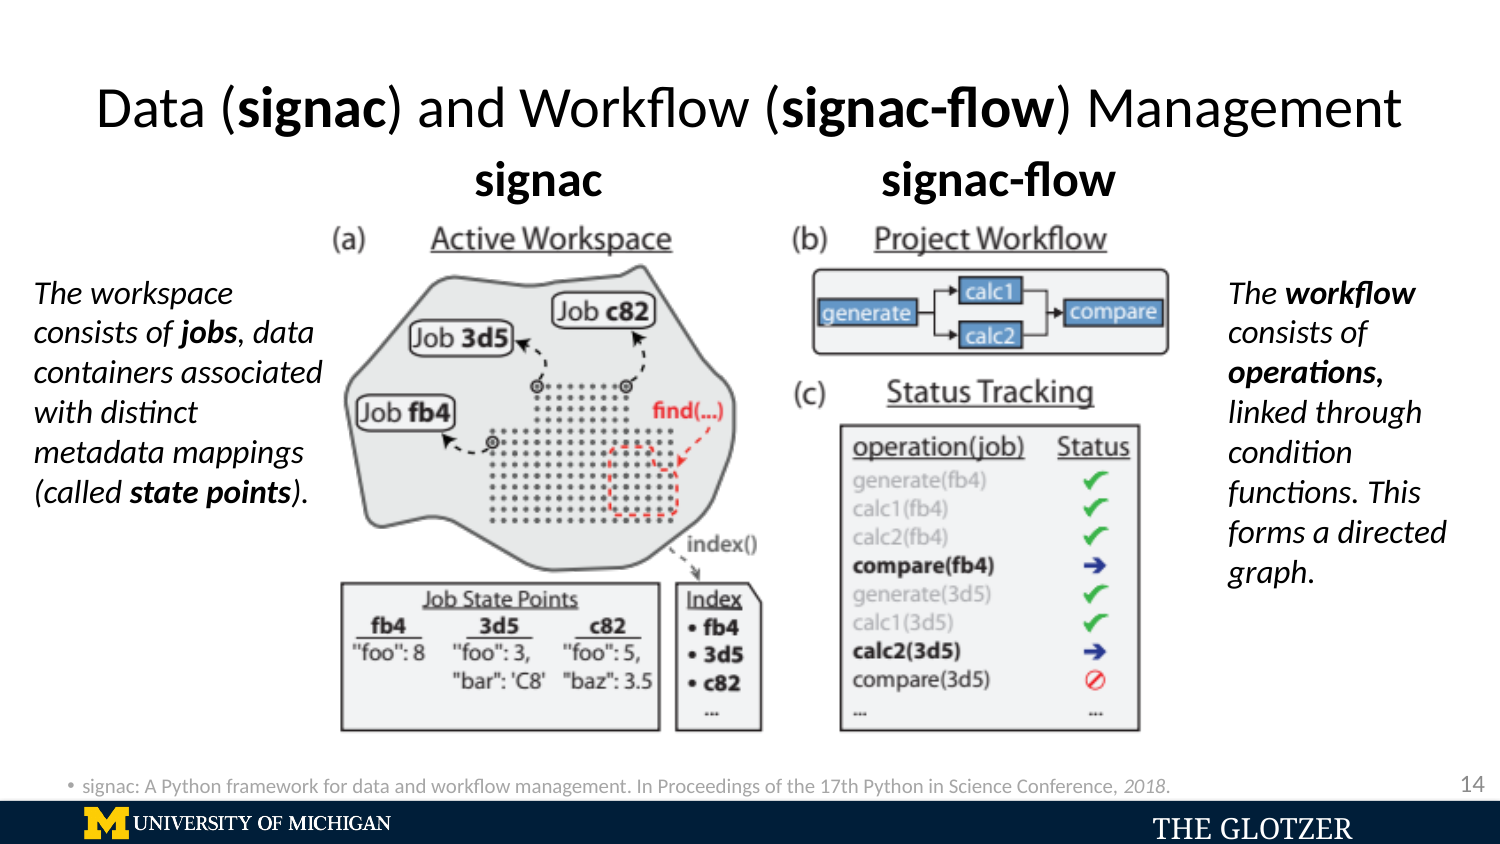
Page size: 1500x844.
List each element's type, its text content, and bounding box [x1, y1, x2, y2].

text_box The workspace consists of jobs, data containers associated with distinct metadata mappings (called state points). [18, 263, 281, 518]
picture [286, 206, 1217, 759]
picture [84, 835, 391, 840]
text_box The workflow consists of operations, linked through condition functions. This forms a directed graph. [1222, 263, 1472, 598]
list signac: A Python framework for data and workflow management. In Proceedings of the 17th Python in Science Conference, 2018. [52, 765, 1297, 835]
text_box signac [459, 139, 618, 205]
text_box signac-flow [866, 139, 1132, 205]
title Data (signac) and Workflow (signac-flow) Management [75, 33, 1425, 175]
